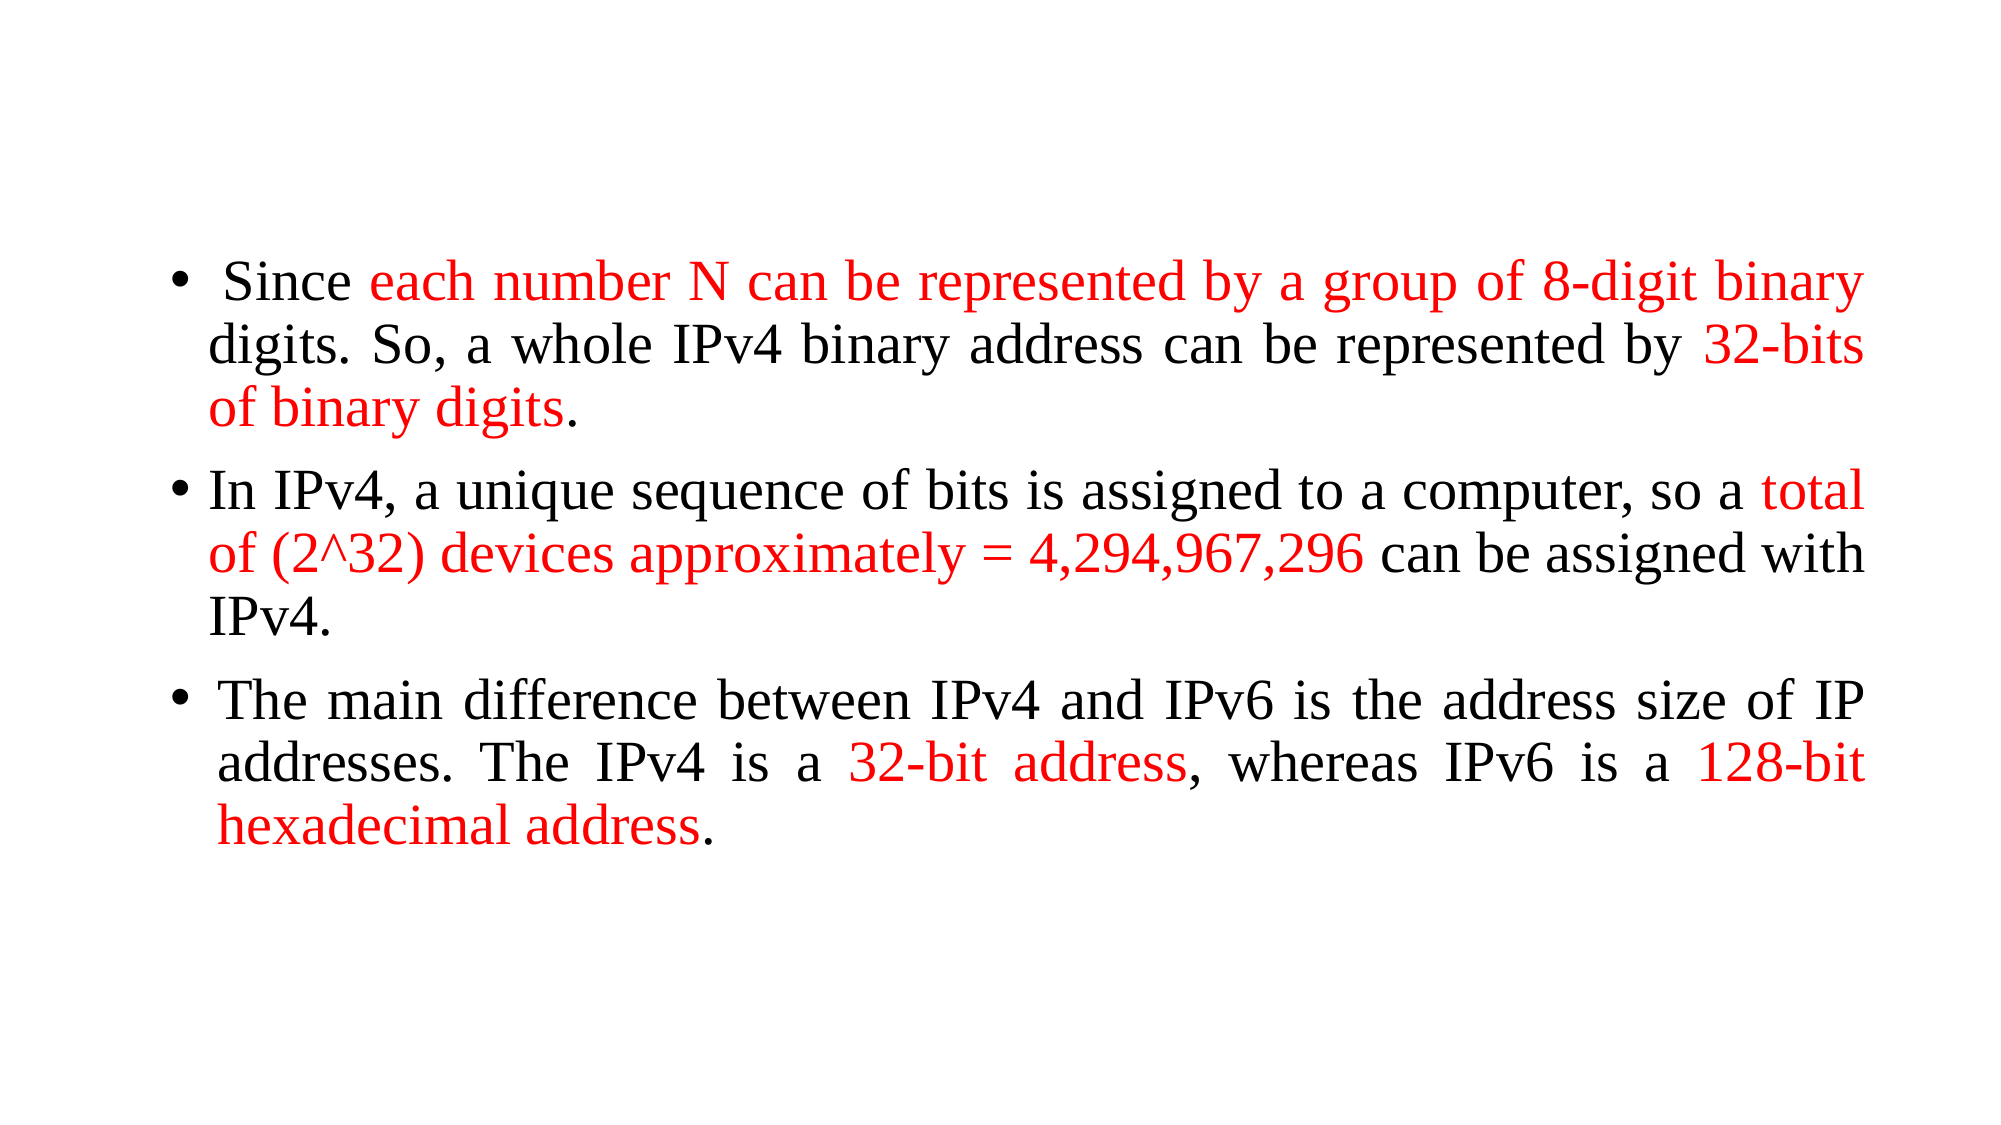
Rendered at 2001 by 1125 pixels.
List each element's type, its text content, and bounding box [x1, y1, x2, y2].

list Since each number N can be represented by a group of 8-digit binary digits. So, a whole IPv4 binary address can be represented by 32-bits of binary digits. In IPv4, a unique sequence of bits is assigned to a computer, so a total of (2^32) devices approximately = 4,294,967,296 can be assigned with IPv4. The main difference between IPv4 and IPv6 is the address size of IP addresses. The IPv4 is a 32-bit address, whereas IPv6 is a 128-bit hexadecimal address. [155, 242, 1881, 957]
